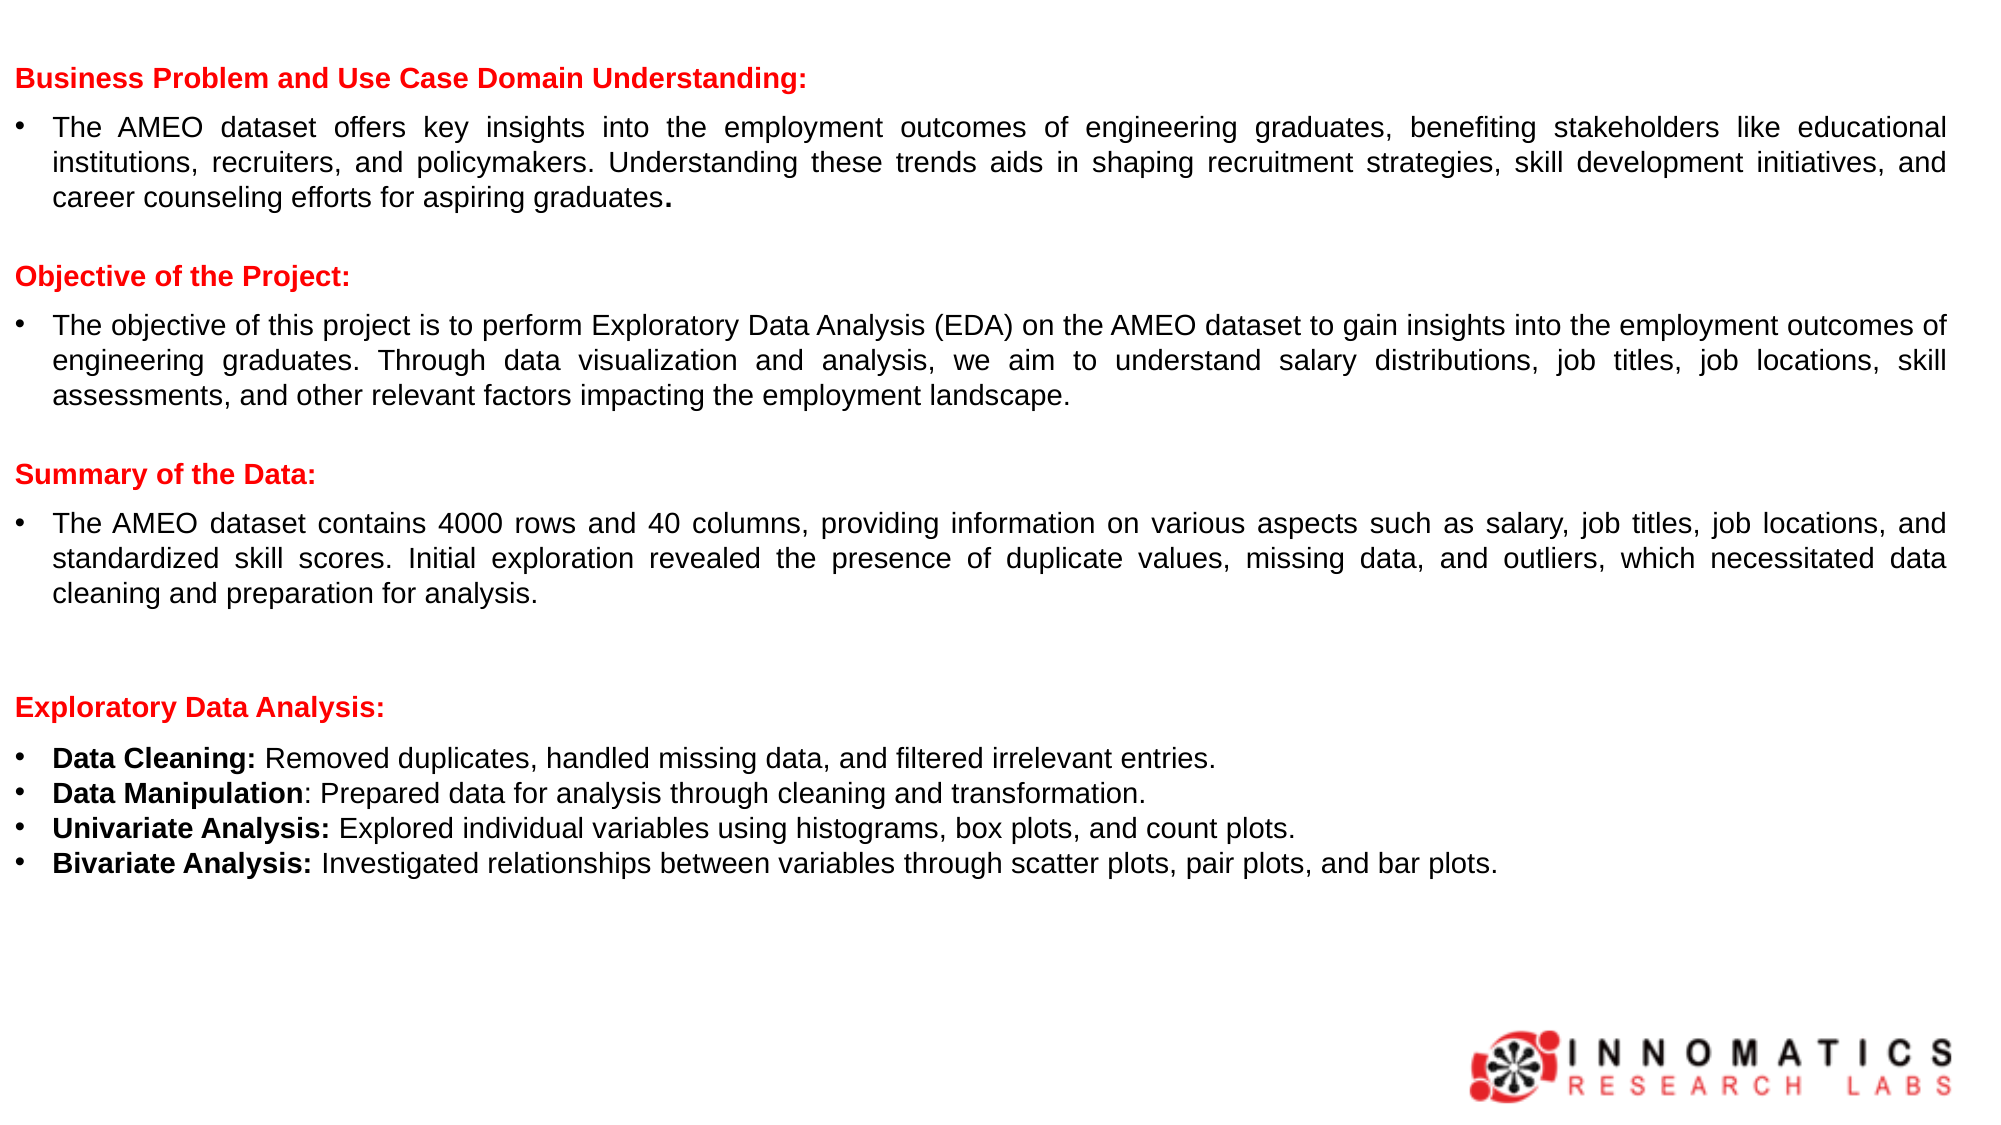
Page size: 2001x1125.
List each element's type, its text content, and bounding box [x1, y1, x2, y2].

picture [1445, 1014, 1975, 1125]
text_box Business Problem and Use Case Domain Understanding: The AMEO dataset offers key insights into the employment outcomes of engineering graduates, benefiting stakeholders like educational institutions, recruiters, and policymakers. Understanding these trends aids in shaping recruitment strategies, skill development initiatives, and career counseling efforts for aspiring graduates. Objective of the Project: The objective of this project is to perform Exploratory Data Analysis (EDA) on the AMEO dataset to gain insights into the employment outcomes of engineering graduates. Through data visualization and analysis, we aim to understand salary distributions, job titles, job locations, skill assessments, and other relevant factors impacting the employment landscape. Summary of the Data: The AMEO dataset contains 4000 rows and 40 columns, providing information on various aspects such as salary, job titles, job locations, and standardized skill scores. Initial exploration revealed the presence of duplicate values, missing data, and outliers, which necessitated data cleaning and preparation for analysis. Exploratory Data Analysis: Data Cleaning: Removed duplicates, handled missing data, and filtered irrelevant entries. Data Manipulation: Prepared data for analysis through cleaning and transformation. Univariate Analysis: Explored individual variables using histograms, box plots, and count plots. Bivariate Analysis: Investigated relationships between variables through scatter plots, pair plots, and bar plots. [0, 55, 1965, 1097]
